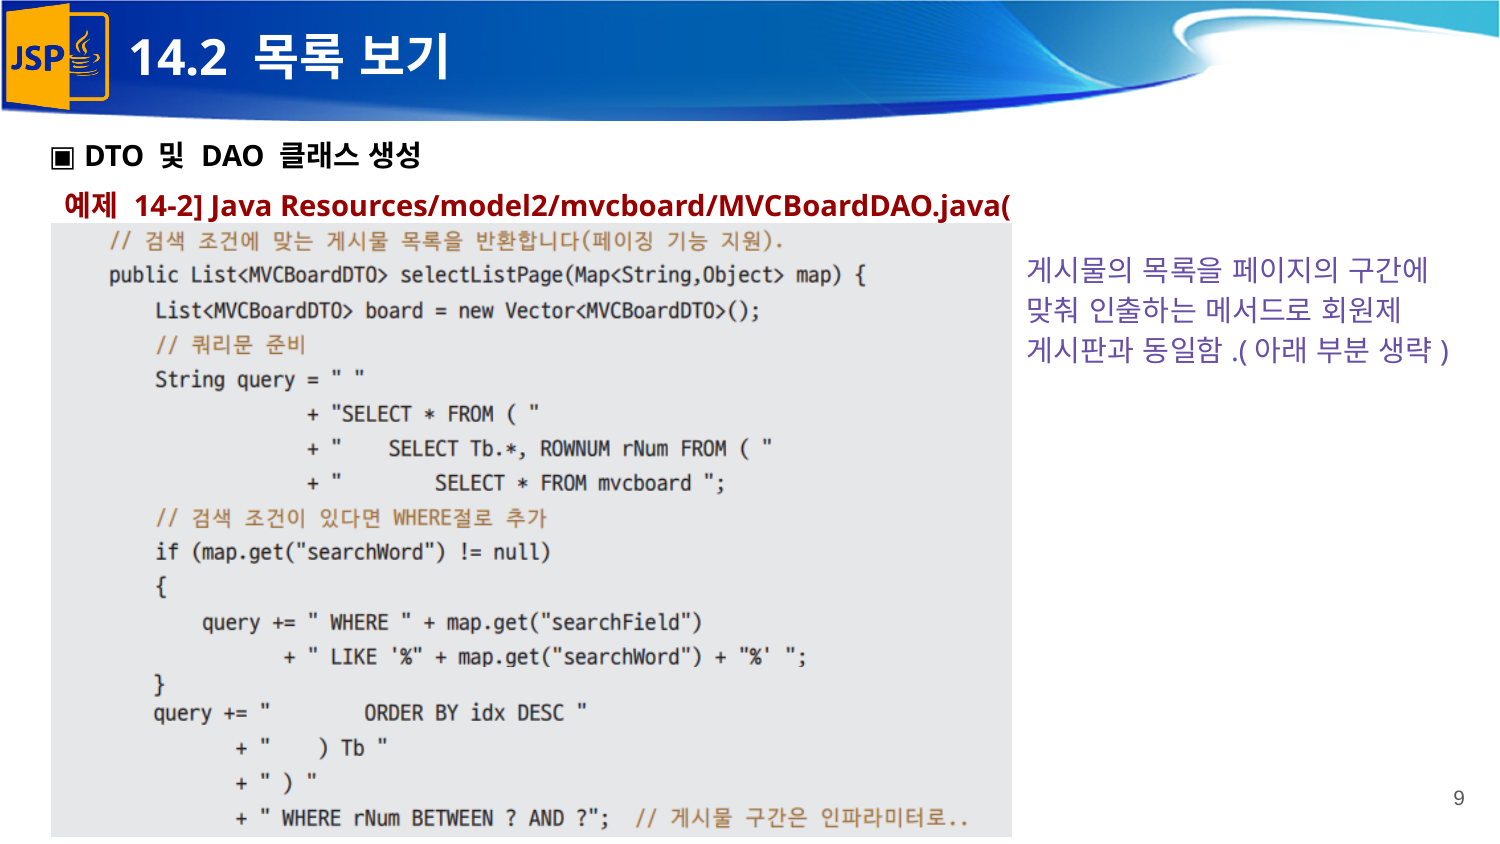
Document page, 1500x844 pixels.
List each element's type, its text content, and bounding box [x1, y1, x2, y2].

text_box ▣ DTO 및 DAO 클래스 생성 [33, 117, 1432, 398]
picture [0, 0, 1500, 121]
slide_number ‹#› [1389, 764, 1480, 830]
text_box 예제 14-2] Java Resources/model2/mvcboard/MVCBoardDAO.java(계속) [49, 167, 1077, 232]
text_box 게시물의 목록을 페이지의 구간에 맞춰 인출하는 메서드로 회원제 게시판과 동일함.(아래 부분 생략) [1017, 232, 1500, 661]
title 14.2 목록 보기 [113, 10, 1500, 105]
picture [50, 223, 1013, 837]
